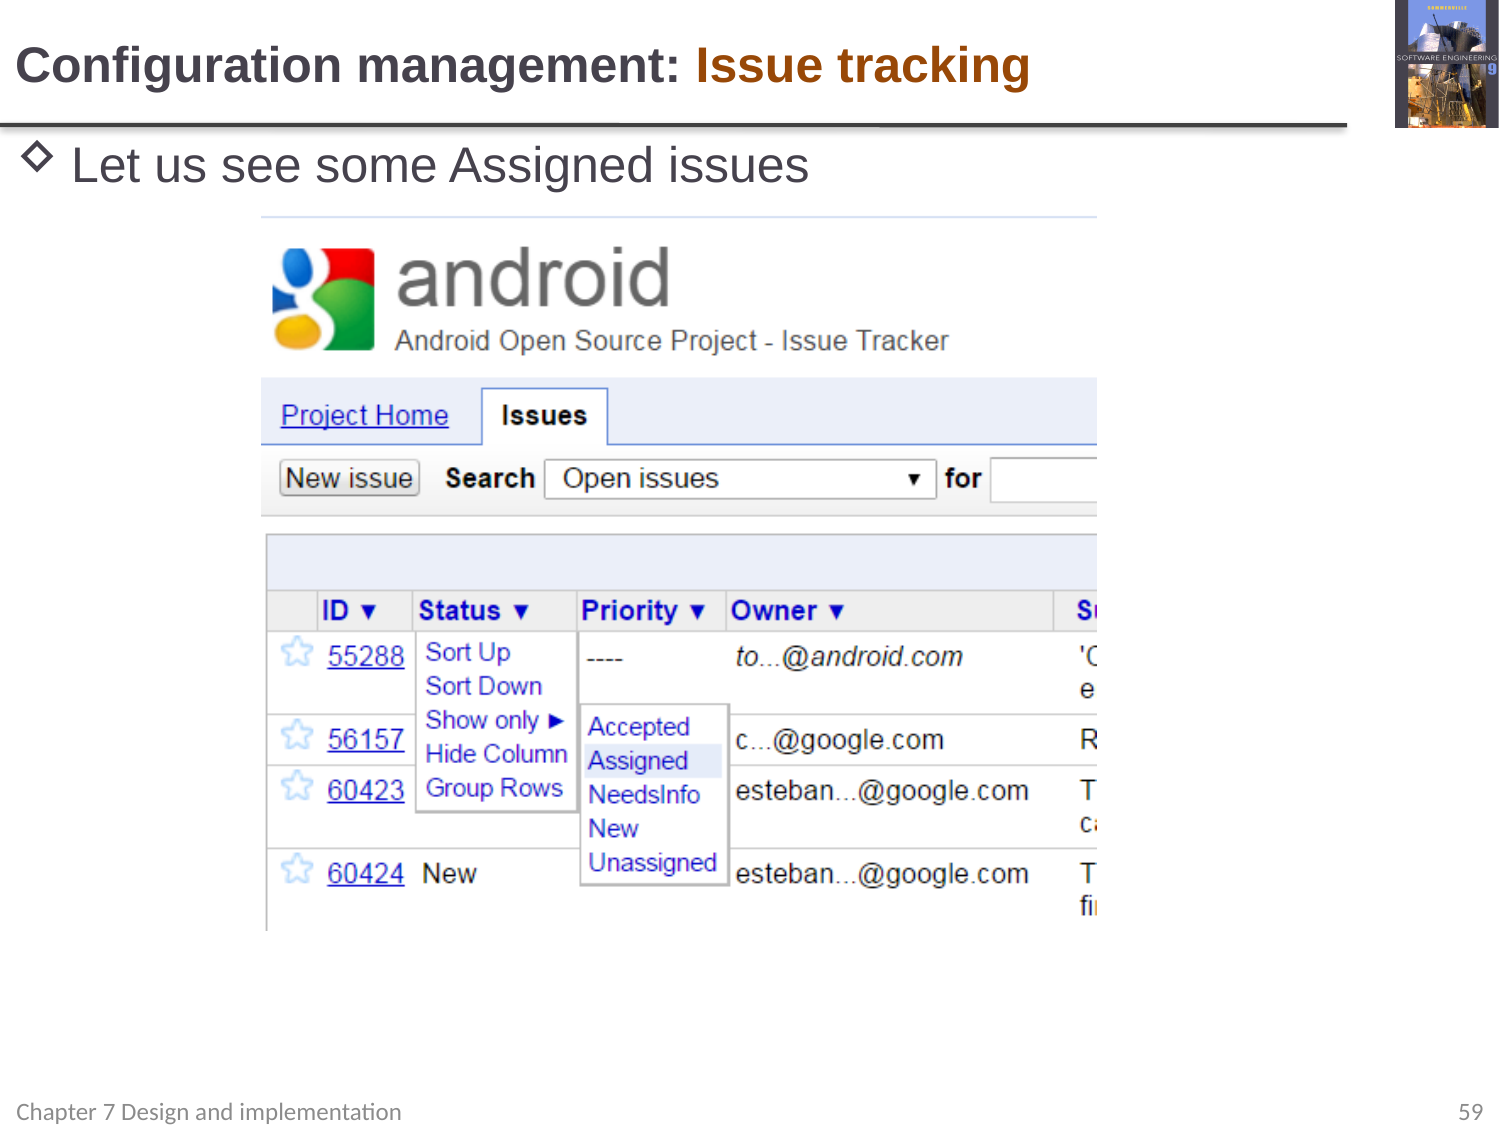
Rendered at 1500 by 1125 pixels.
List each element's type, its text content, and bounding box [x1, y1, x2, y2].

list Let us see some Assigned issues [0, 125, 1500, 1017]
picture [1397, 0, 1499, 125]
title Configuration management: Issue tracking [0, 0, 1397, 125]
slide_number 59 [1148, 1095, 1499, 1125]
picture [261, 203, 1098, 931]
footer Chapter 7 Design and implementation [1, 1095, 477, 1125]
